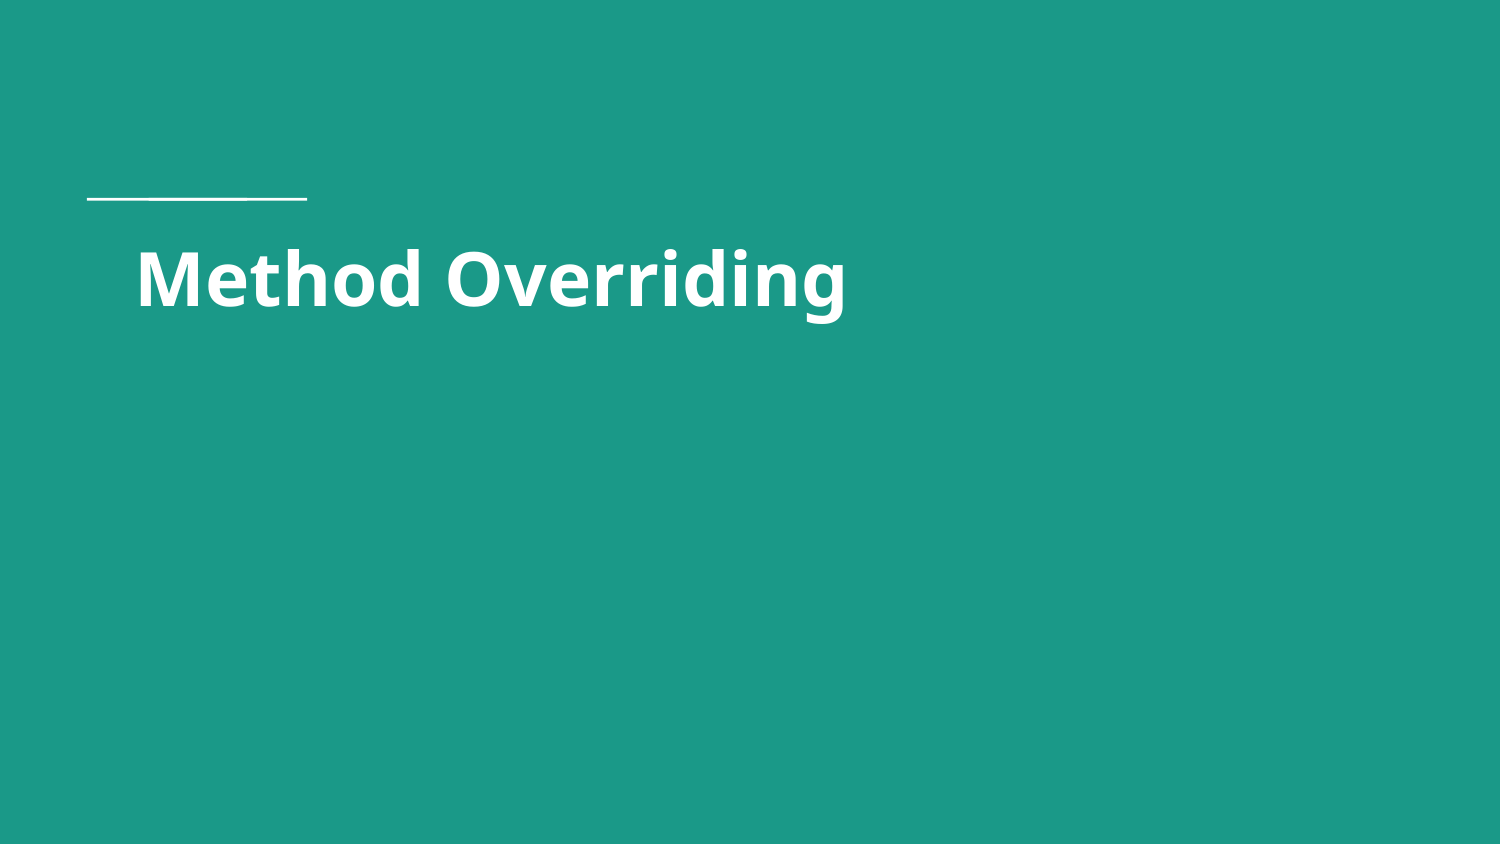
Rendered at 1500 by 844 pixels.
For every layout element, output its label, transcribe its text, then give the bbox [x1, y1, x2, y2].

title Method Overriding [119, 216, 1381, 466]
